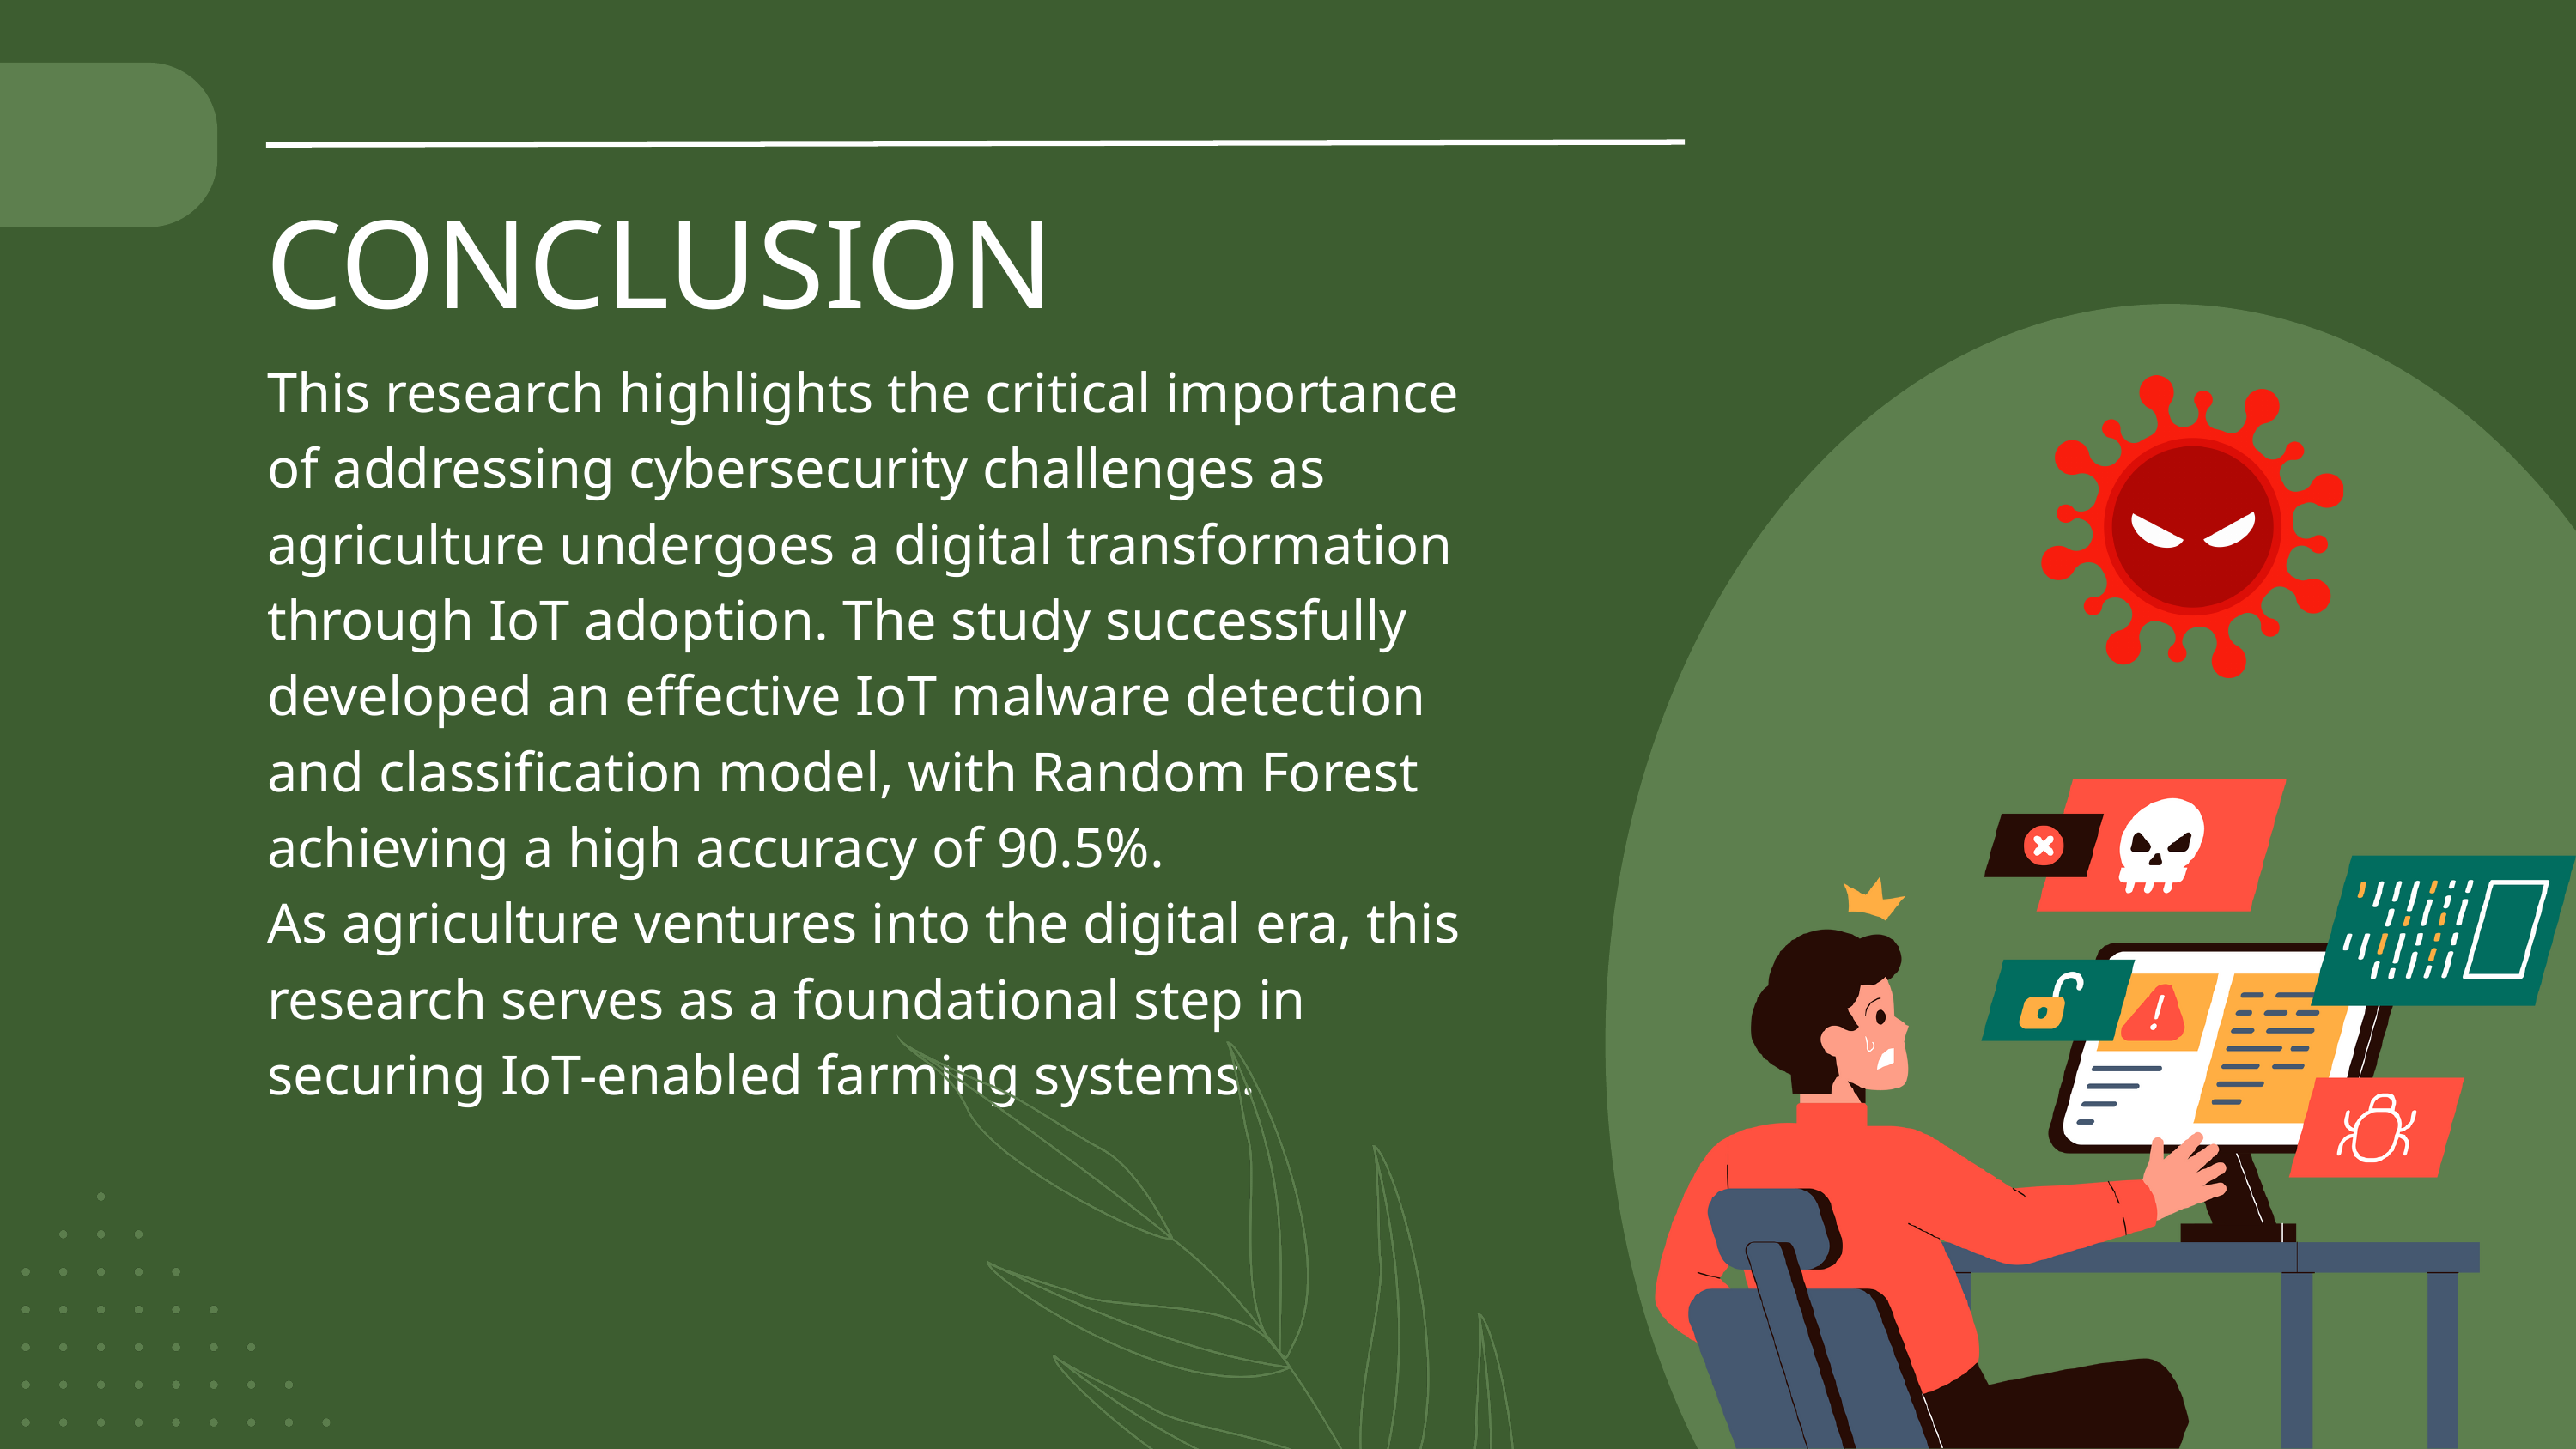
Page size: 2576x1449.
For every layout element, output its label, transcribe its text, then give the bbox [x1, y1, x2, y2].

text_box [896, 1034, 1523, 1449]
text_box This research highlights the critical importance of addressing cybersecurity challenges as agriculture undergoes a digital transformation through IoT adoption. The study successfully developed an effective IoT malware detection and classification model, with Random Forest achieving a high accuracy of 90.5%. As agriculture ventures into the digital era, this research serves as a foundational step in securing IoT-enabled farming systems. [267, 347, 1525, 1182]
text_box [1605, 303, 2576, 1449]
text_box [0, 1192, 331, 1449]
text_box CONCLUSION [265, 162, 1859, 333]
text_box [0, 62, 218, 227]
